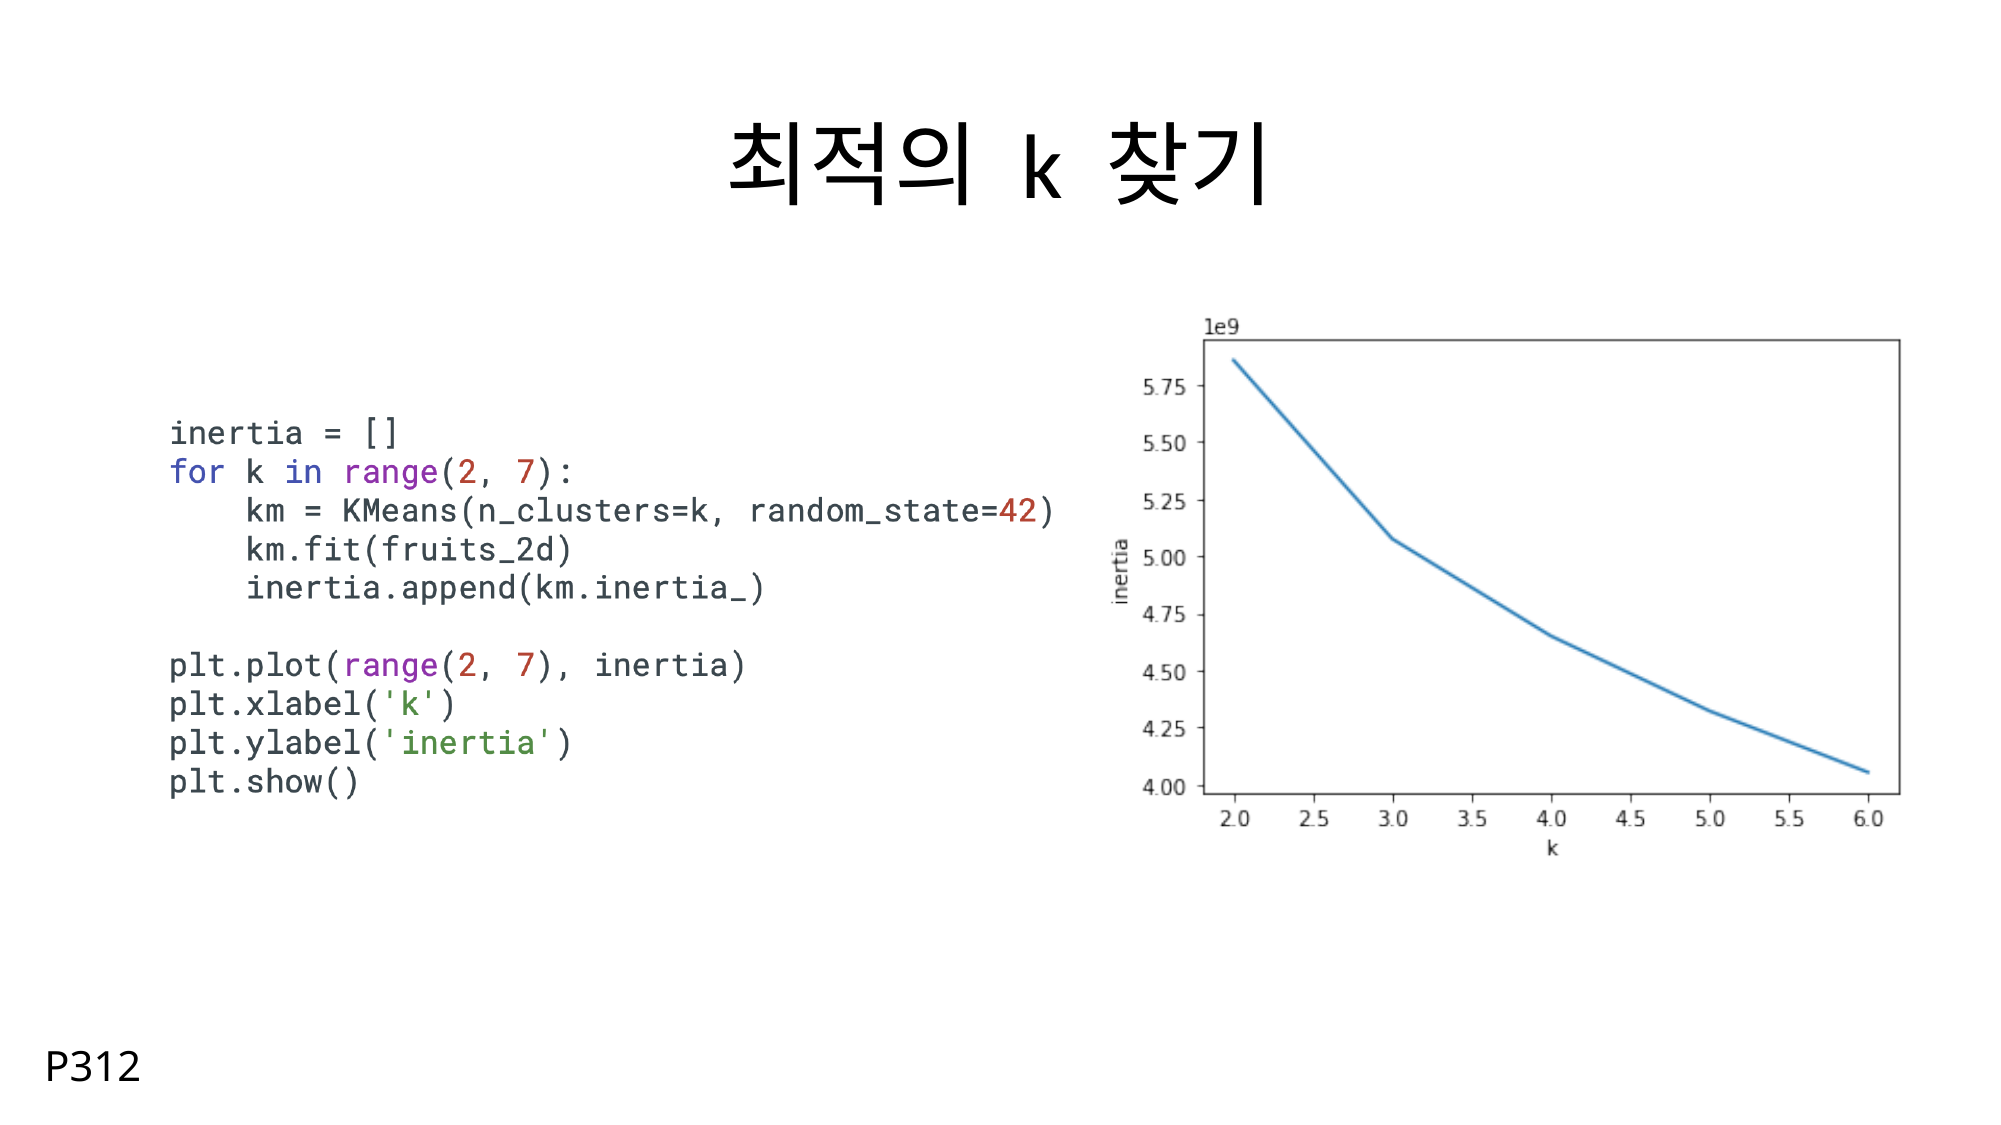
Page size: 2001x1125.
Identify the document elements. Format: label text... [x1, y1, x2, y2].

title 최적의 k 찾기 [137, 59, 1863, 278]
picture [1097, 304, 1915, 874]
text_box P312 [29, 1032, 157, 1098]
picture [154, 401, 1072, 821]
